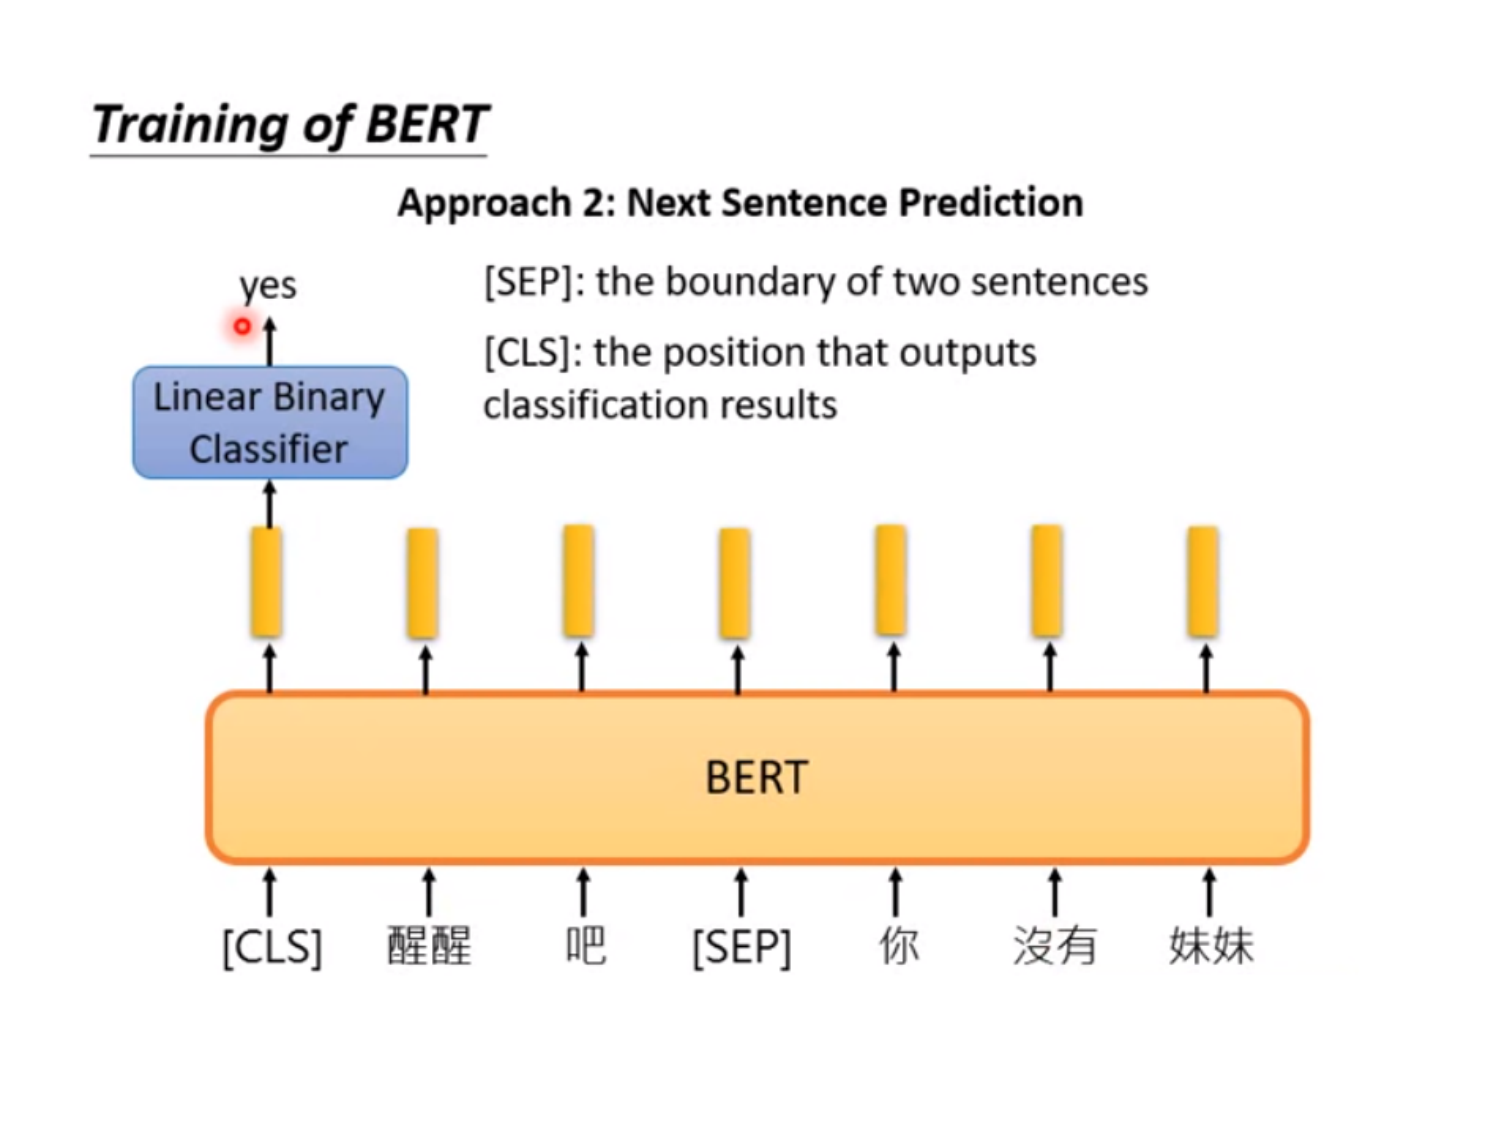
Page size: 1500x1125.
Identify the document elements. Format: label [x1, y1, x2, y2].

picture [76, 89, 1359, 977]
